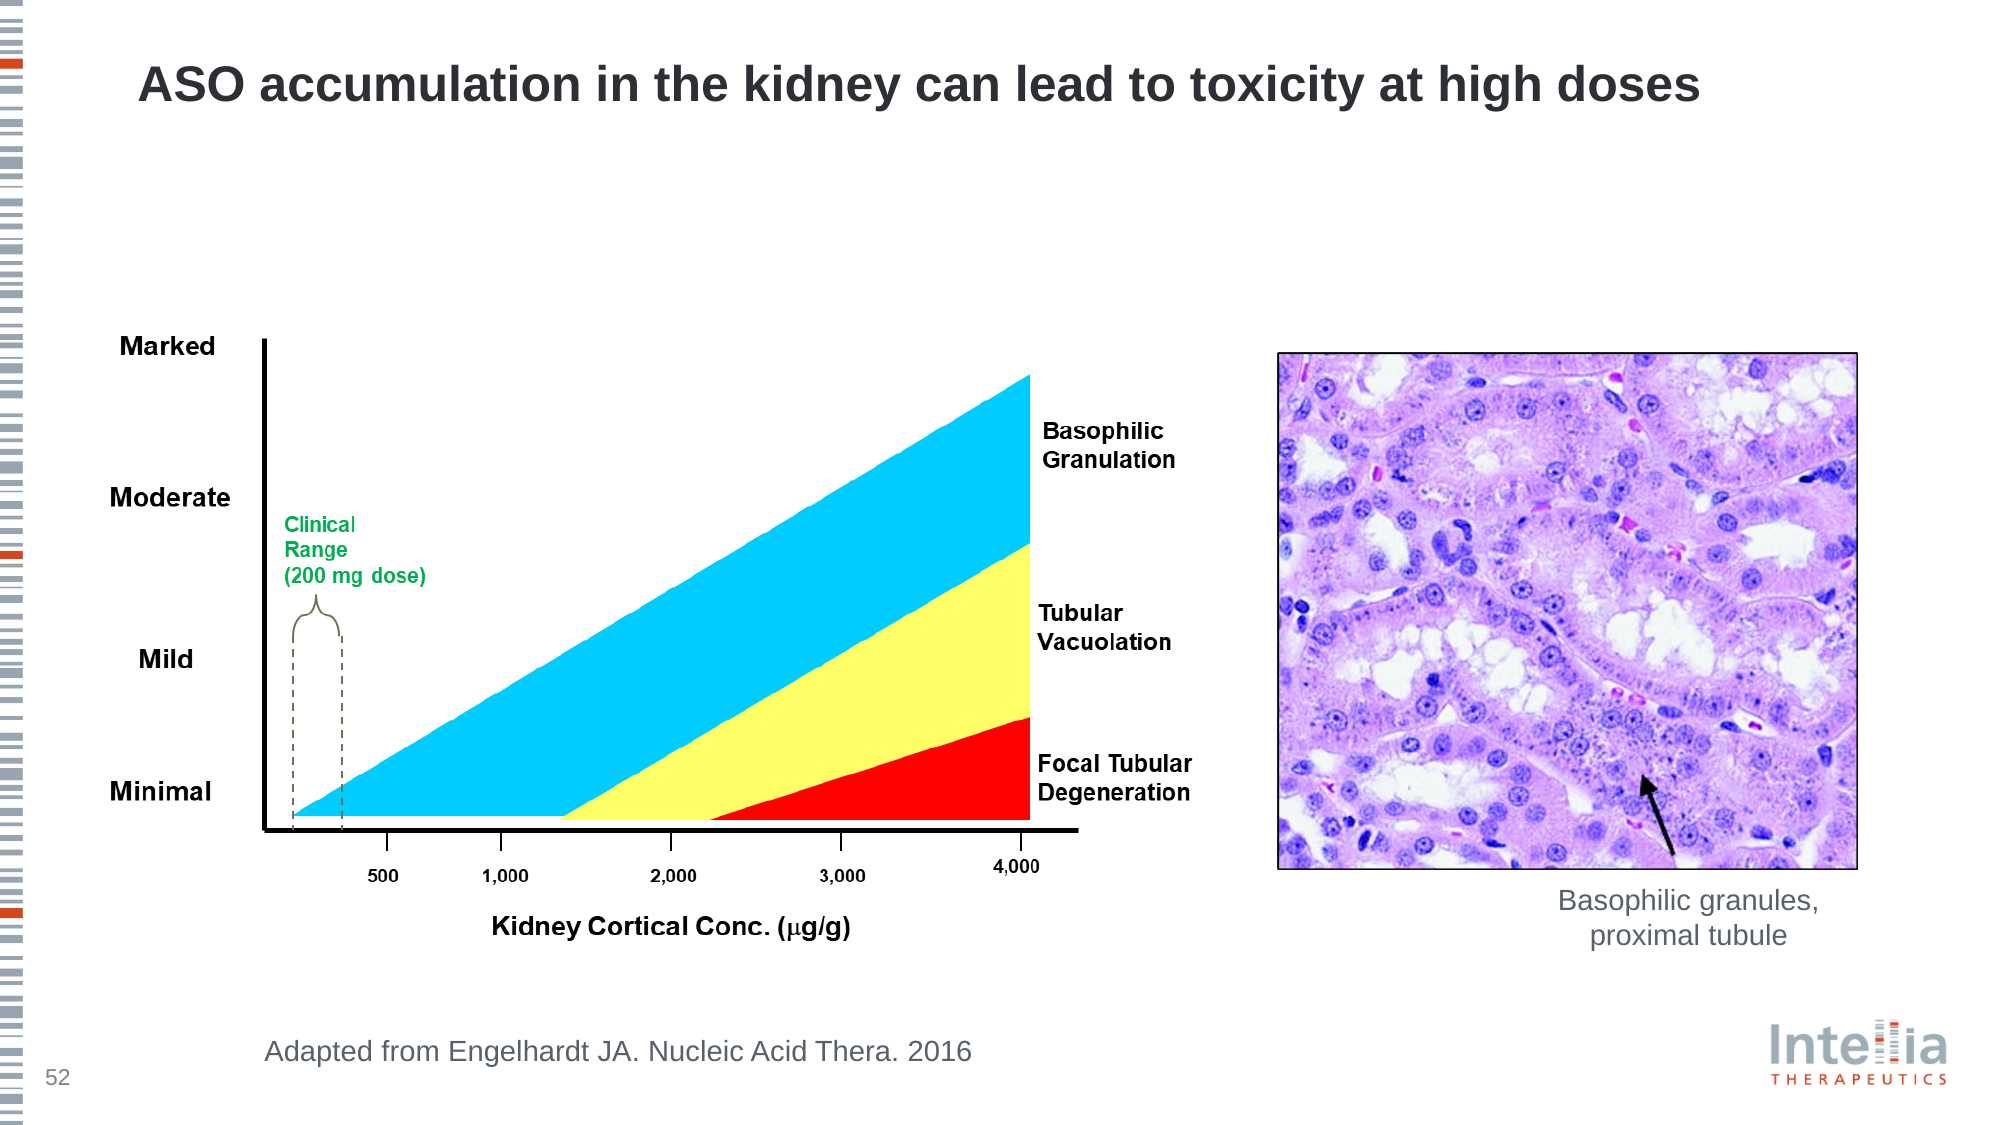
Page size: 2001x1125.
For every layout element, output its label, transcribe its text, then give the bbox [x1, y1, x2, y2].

text_box Adapted from Engelhardt JA. Nucleic Acid Thera. 2016 [249, 1024, 1148, 1075]
text_box Basophilic granules, proximal tubule [1504, 874, 1874, 960]
title ASO accumulation in the kidney can lead to toxicity at high doses [137, 26, 1945, 137]
picture [0, 0, 2001, 1125]
